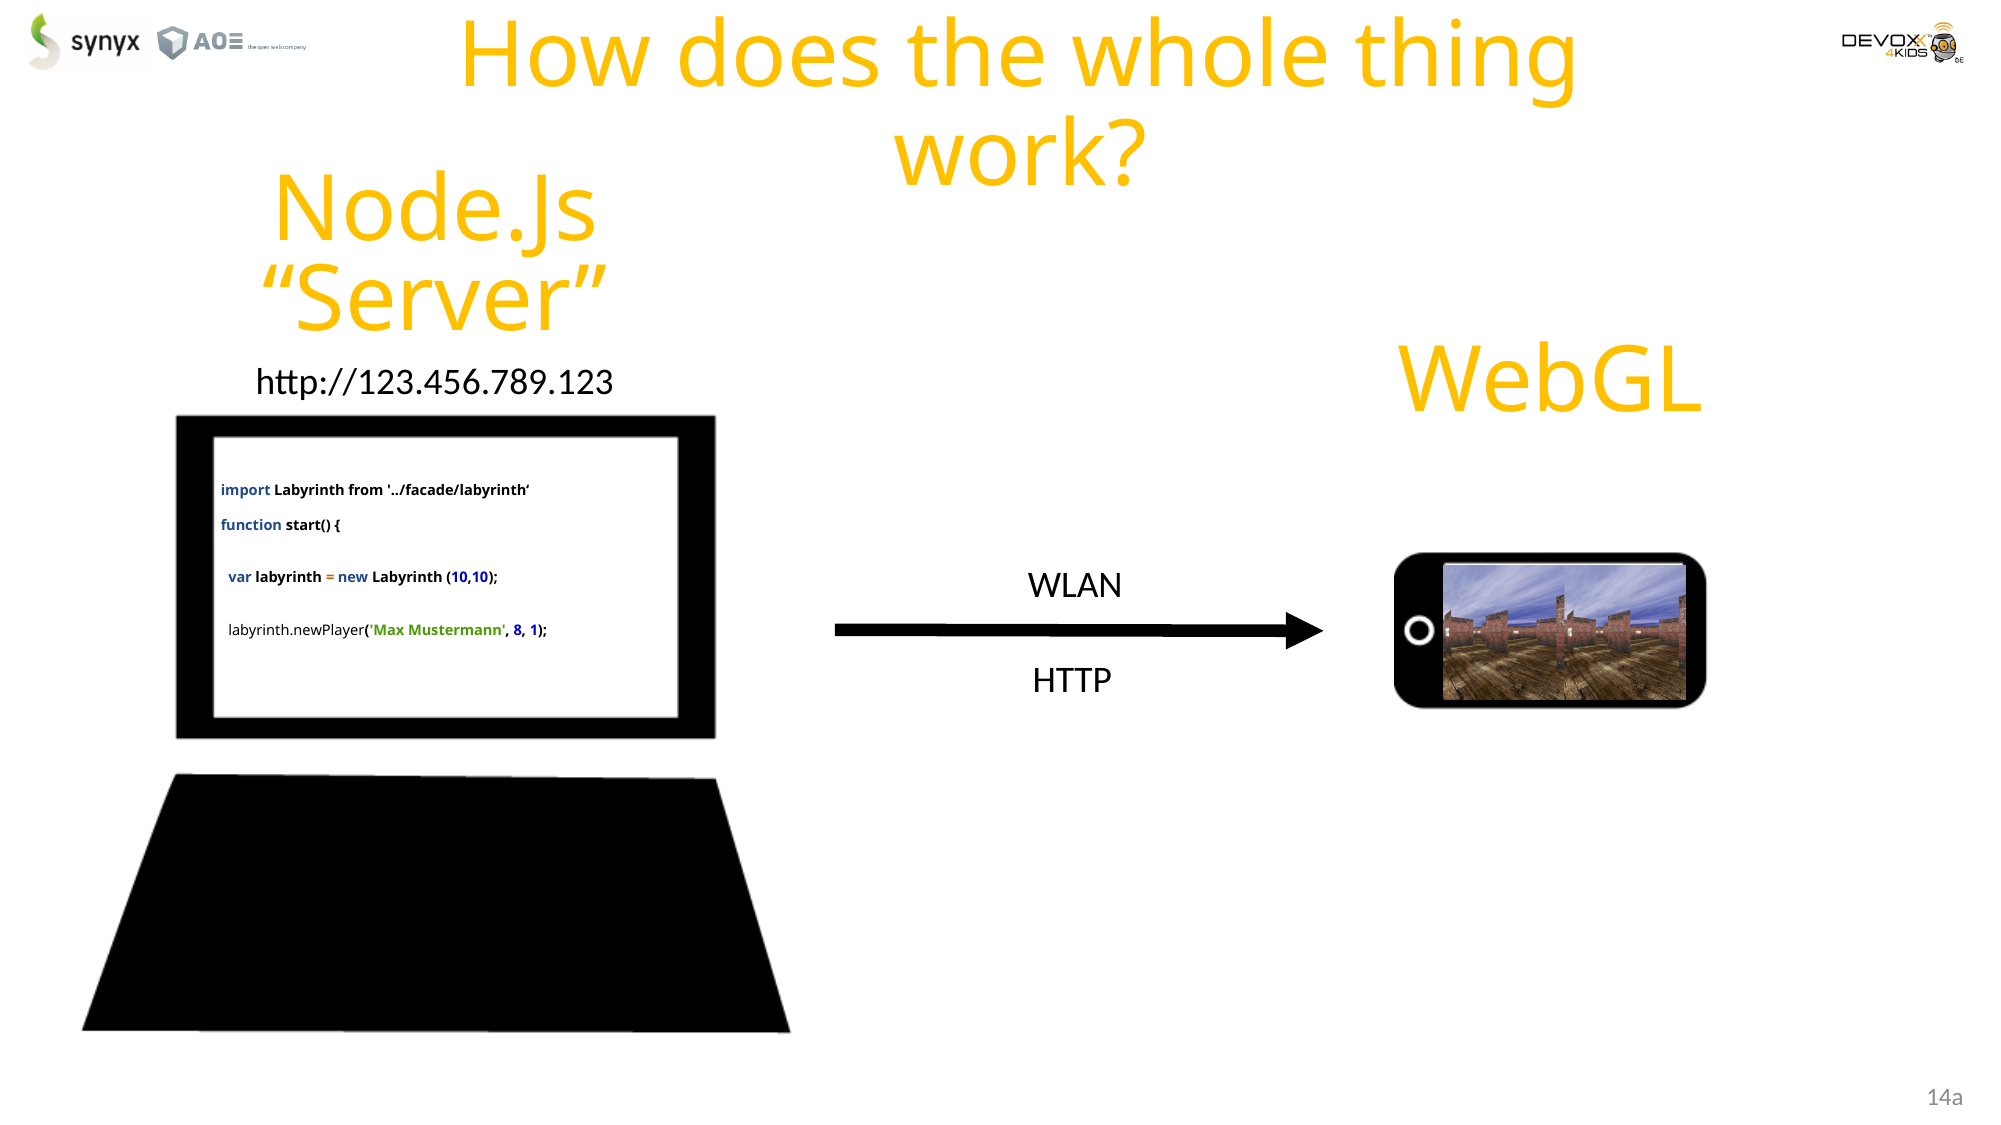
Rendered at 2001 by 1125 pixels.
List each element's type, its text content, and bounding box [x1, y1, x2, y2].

text_box Node.Js [146, 154, 724, 243]
text_box HTTP [1017, 647, 1127, 708]
picture [36, 324, 837, 1125]
picture [1394, 473, 1708, 786]
picture [22, 9, 313, 74]
text_box WebGL [1262, 324, 1840, 422]
picture [1839, 20, 1965, 64]
text_box “Server” [146, 243, 724, 324]
text_box WLAN [1013, 552, 1138, 613]
title How does the whole thing work? [333, 0, 1708, 97]
